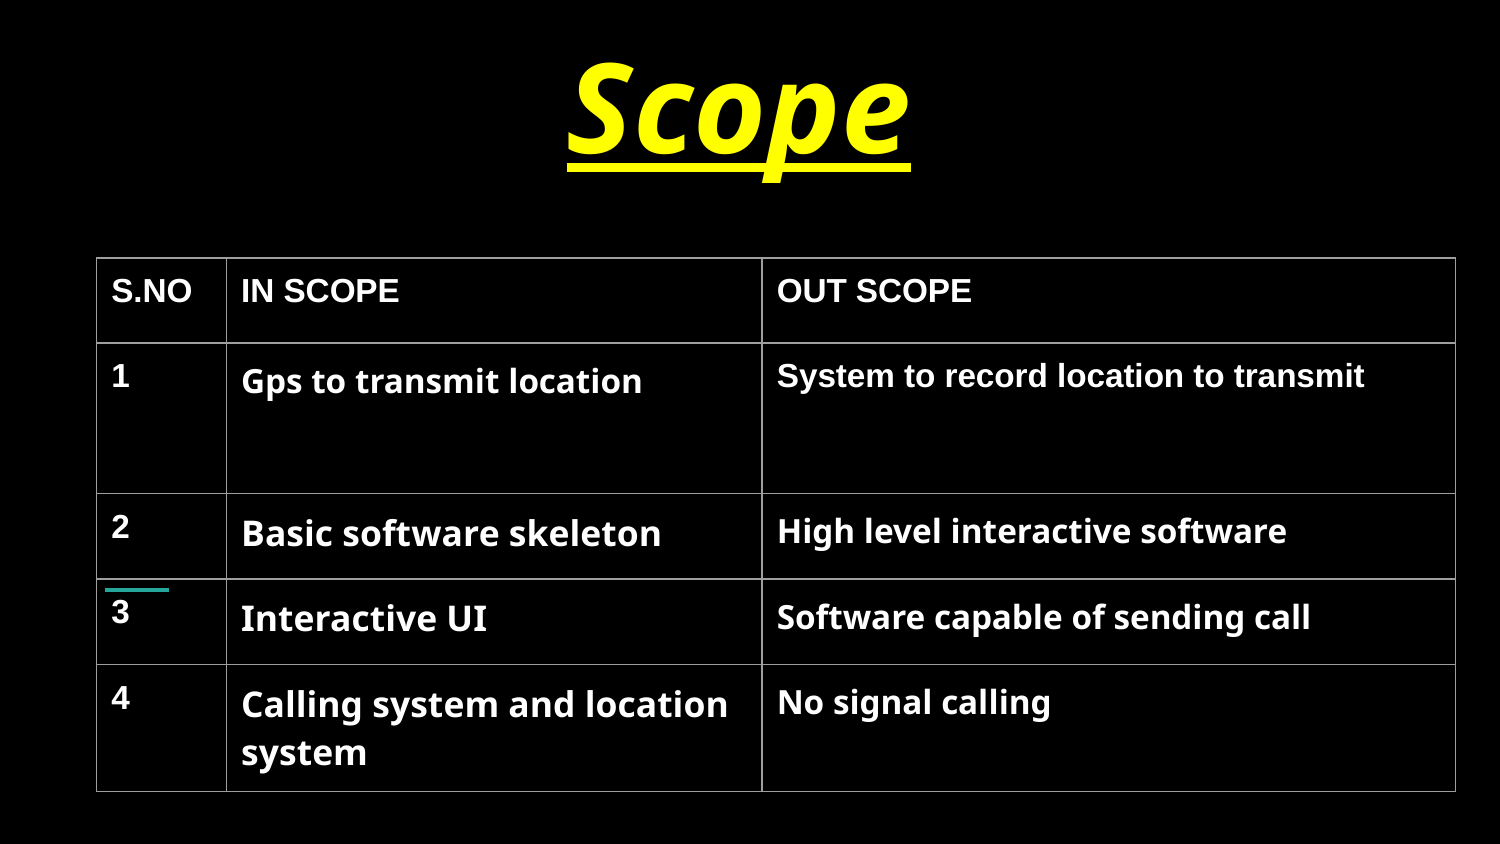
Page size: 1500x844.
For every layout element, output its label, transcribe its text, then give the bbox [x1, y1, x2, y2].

table_cell No signal calling [763, 665, 1455, 791]
table_cell Calling system and location system [227, 665, 761, 791]
table_header IN SCOPE [227, 259, 761, 342]
table_cell 3 [97, 580, 226, 664]
table_cell High level interactive software [763, 494, 1455, 578]
table_cell Basic software skeleton [227, 494, 761, 578]
table_header S.NO [97, 259, 226, 342]
table_cell Interactive UI [227, 580, 761, 664]
text_box [73, 248, 1427, 681]
title Scope [73, 21, 1405, 194]
table_cell 2 [97, 494, 226, 578]
table_cell Software capable of sending call [763, 580, 1455, 664]
table_header OUT SCOPE [763, 259, 1455, 342]
table_cell Gps to transmit location [227, 344, 761, 493]
table_cell 4 [97, 665, 226, 791]
table_cell System to record location to transmit [763, 344, 1455, 493]
table_cell 1 [97, 344, 226, 493]
